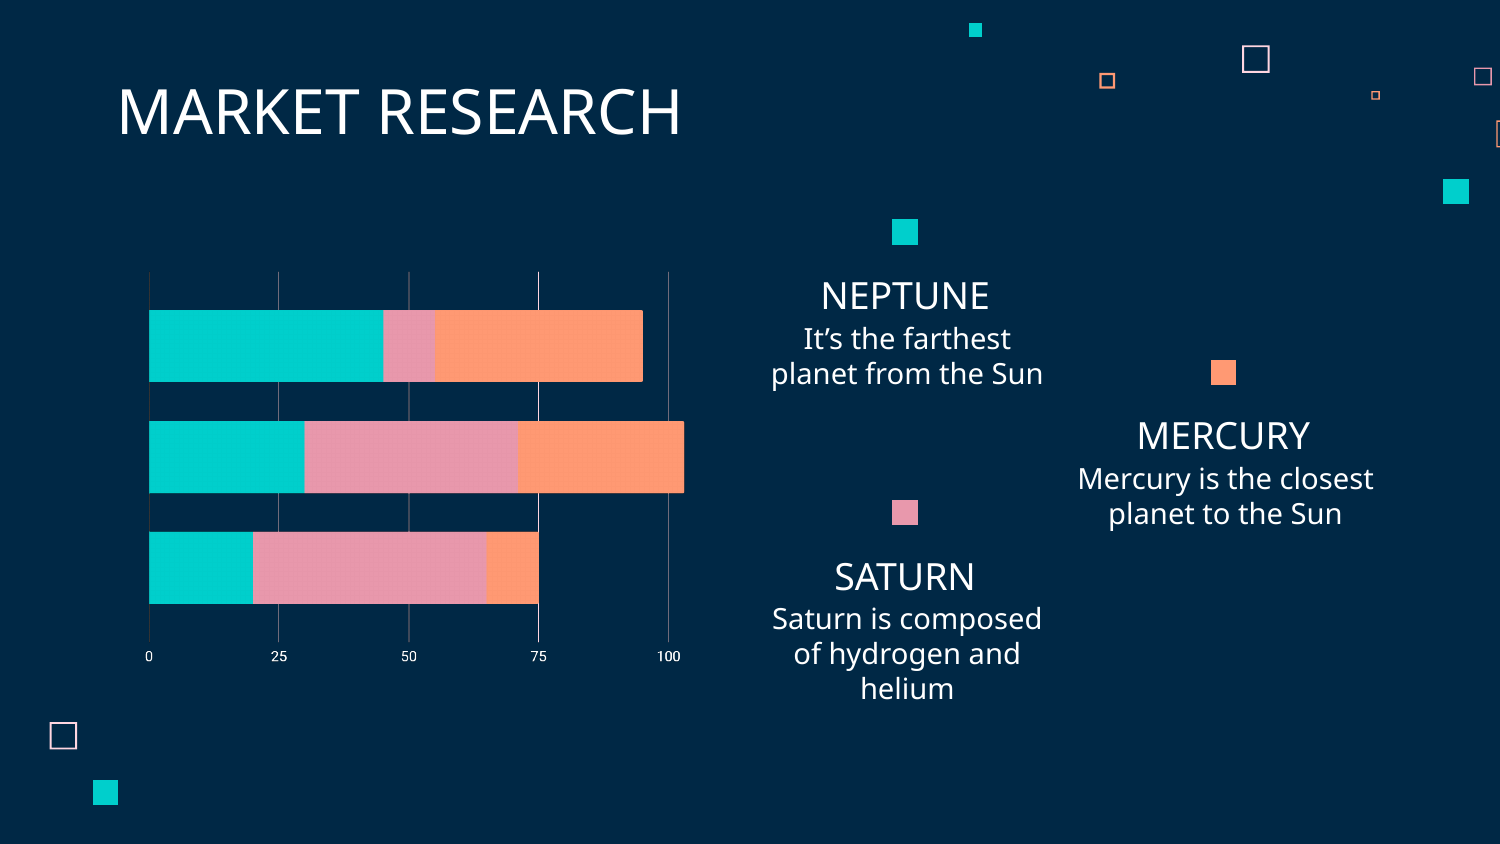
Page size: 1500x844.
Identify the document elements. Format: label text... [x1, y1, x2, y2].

text_box [1210, 359, 1237, 386]
title NEPTUNE [786, 285, 1025, 305]
subtitle It’s the farthest planet from the Sun [753, 305, 1062, 411]
subtitle Saturn is composed of hydrogen and helium [740, 585, 1075, 692]
title SATURN [786, 565, 1025, 585]
picture [126, 249, 718, 687]
title MERCURY [1104, 425, 1343, 445]
text_box [892, 219, 918, 246]
title MARKET RESEARCH [101, 67, 878, 163]
subtitle Mercury is the closest planet to the Sun [1058, 445, 1393, 552]
text_box [892, 499, 918, 526]
